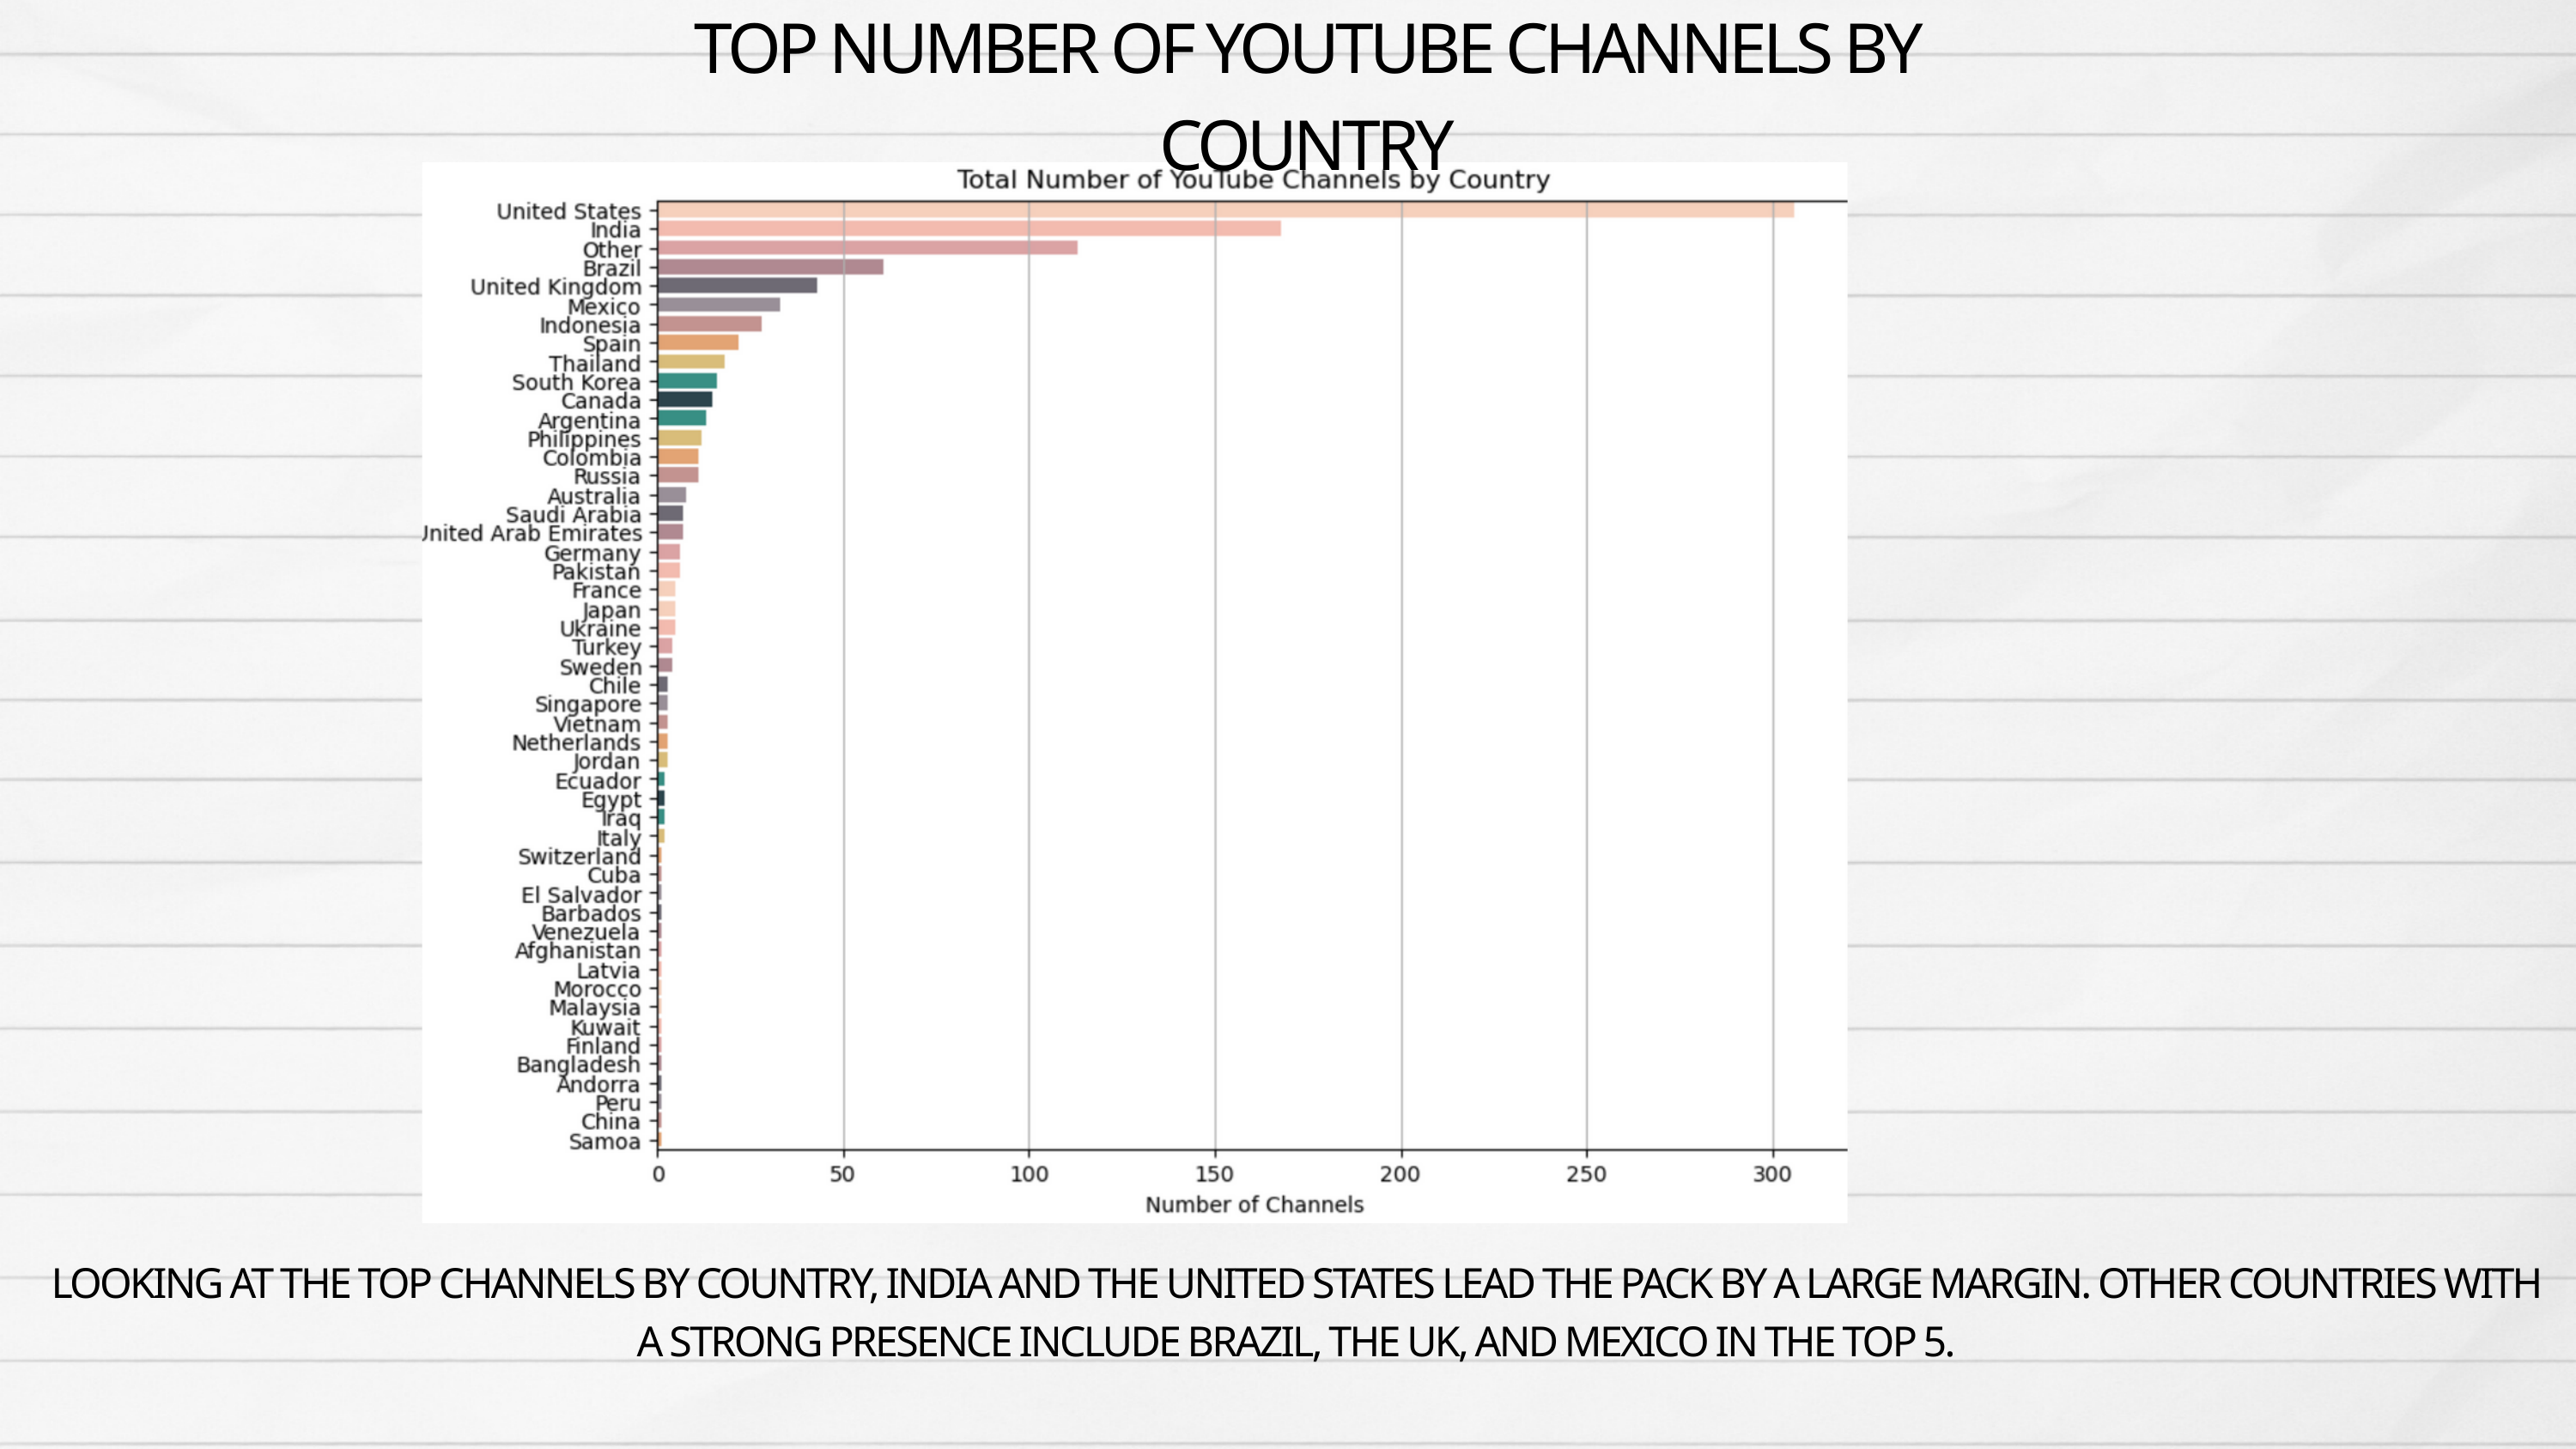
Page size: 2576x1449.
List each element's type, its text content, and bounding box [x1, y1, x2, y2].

text_box [422, 162, 1848, 1223]
text_box LOOKING AT THE TOP CHANNELS BY COUNTRY, INDIA AND THE UNITED STATES LEAD THE PACK BY A LARGE MARGIN. OTHER COUNTRIES WITH A STRONG PRESENCE INCLUDE BRAZIL, THE UK, AND MEXICO IN THE TOP 5. [50, 1248, 2543, 1423]
text_box TOP NUMBER OF YOUTUBE CHANNELS BY COUNTRY [564, 0, 2050, 185]
text_box [0, 0, 2576, 1449]
